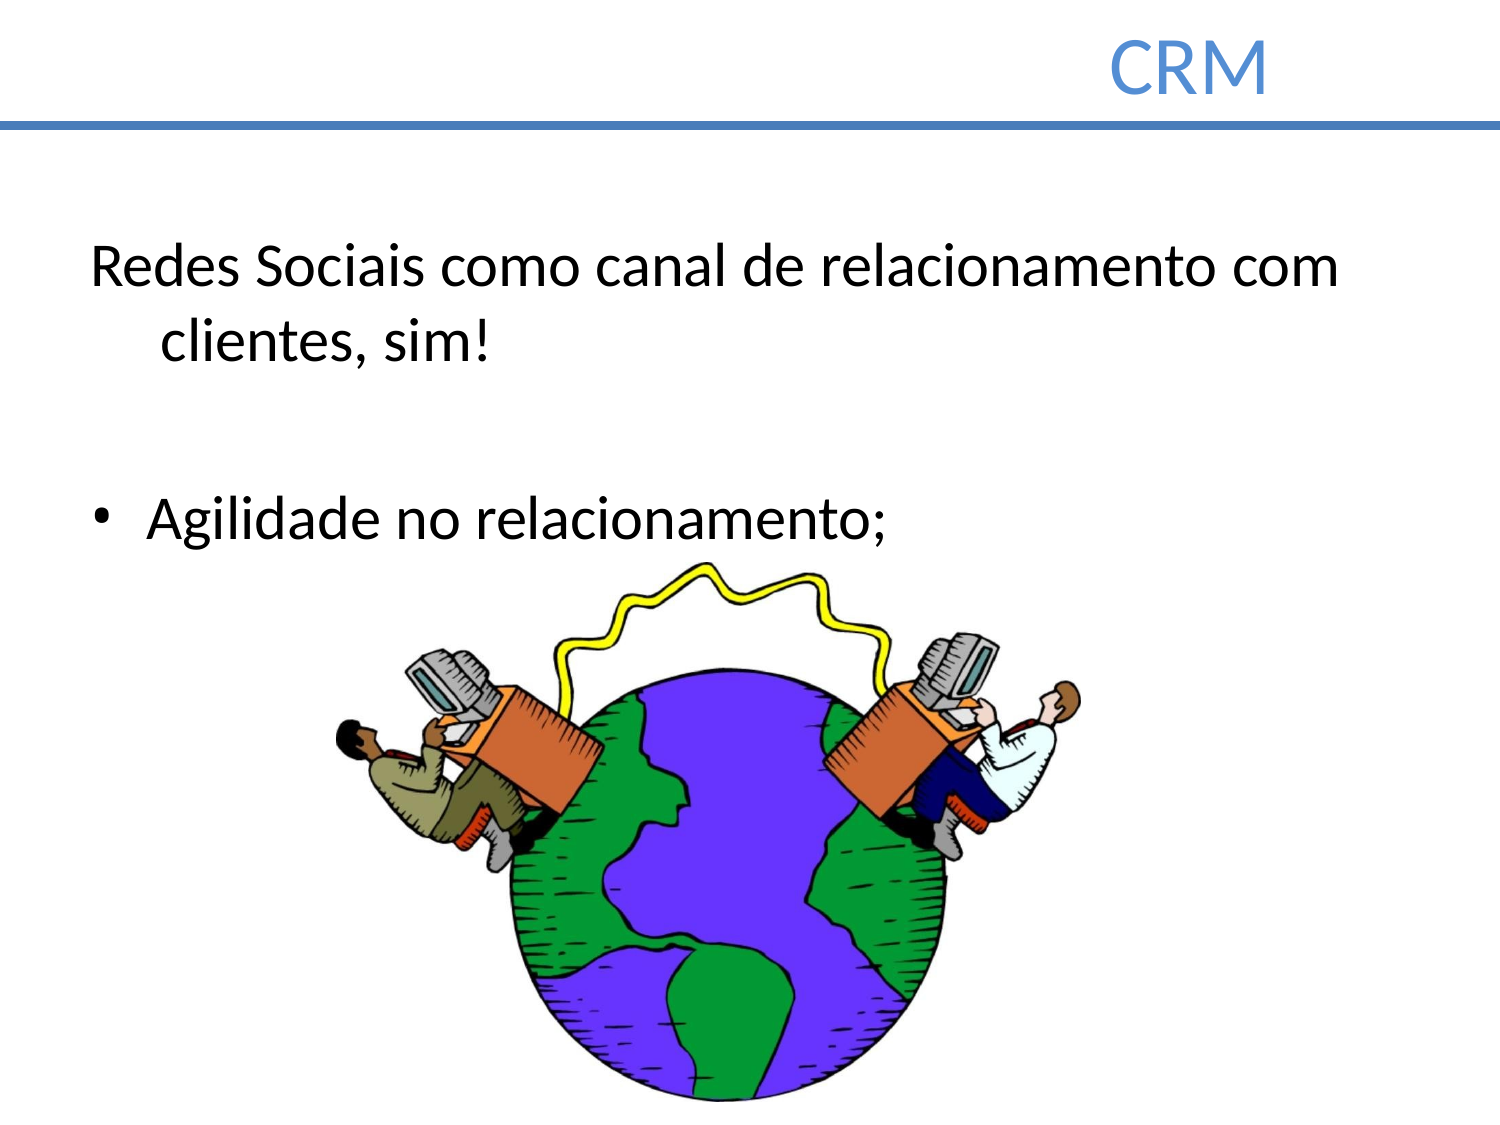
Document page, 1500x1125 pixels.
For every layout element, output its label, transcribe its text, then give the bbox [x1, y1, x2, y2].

title CRM [226, 8, 1273, 199]
text_box Redes Sociais como canal de relacionamento com clientes, sim! Agilidade no relacionamento; [87, 221, 1346, 552]
picture [335, 562, 1081, 1102]
